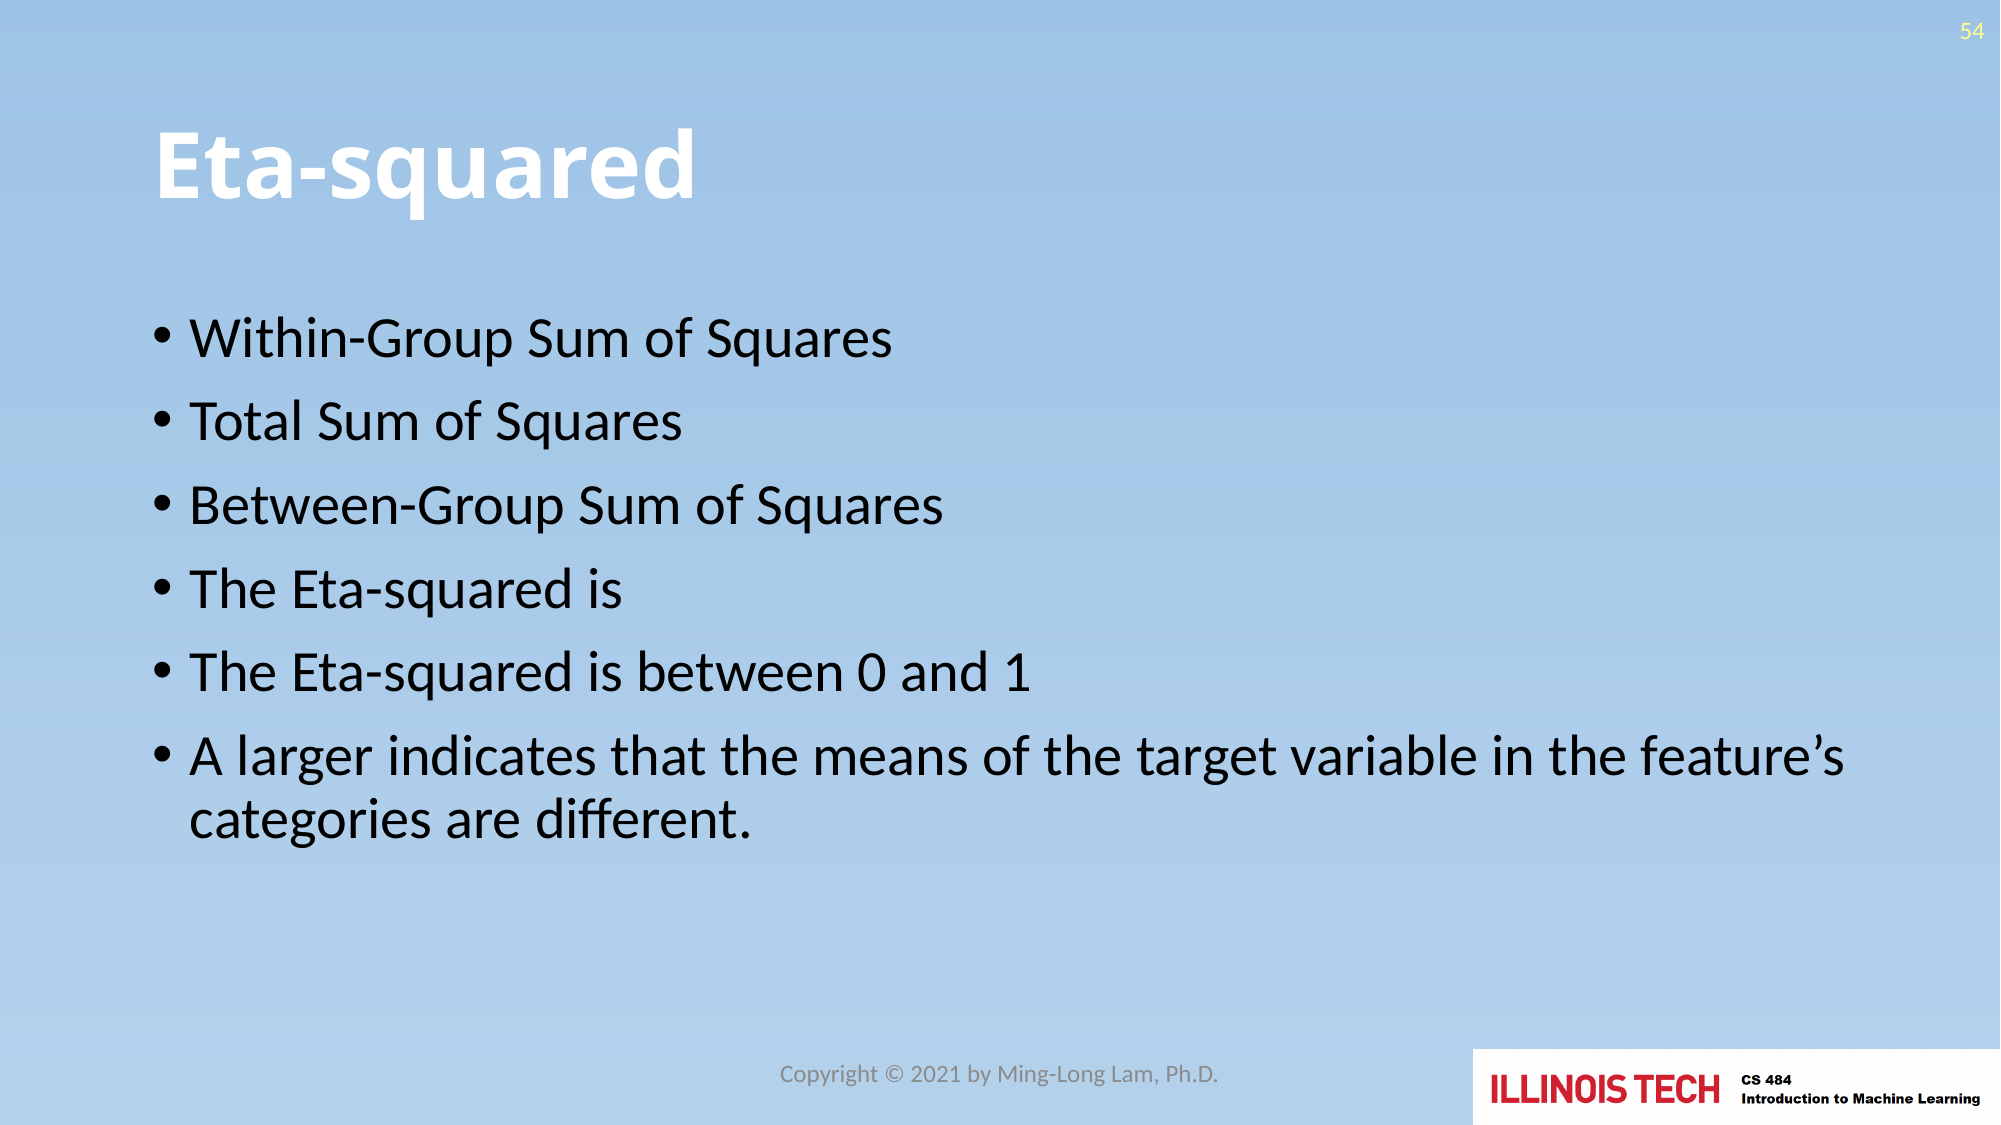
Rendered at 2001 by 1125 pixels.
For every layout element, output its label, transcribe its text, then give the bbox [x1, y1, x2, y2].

slide_number 54 [1550, 0, 2000, 60]
footer Copyright © 2021 by Ming-Long Lam, Ph.D. [662, 1042, 1338, 1103]
picture [1473, 1049, 2000, 1125]
title Eta-squared [137, 59, 1863, 278]
